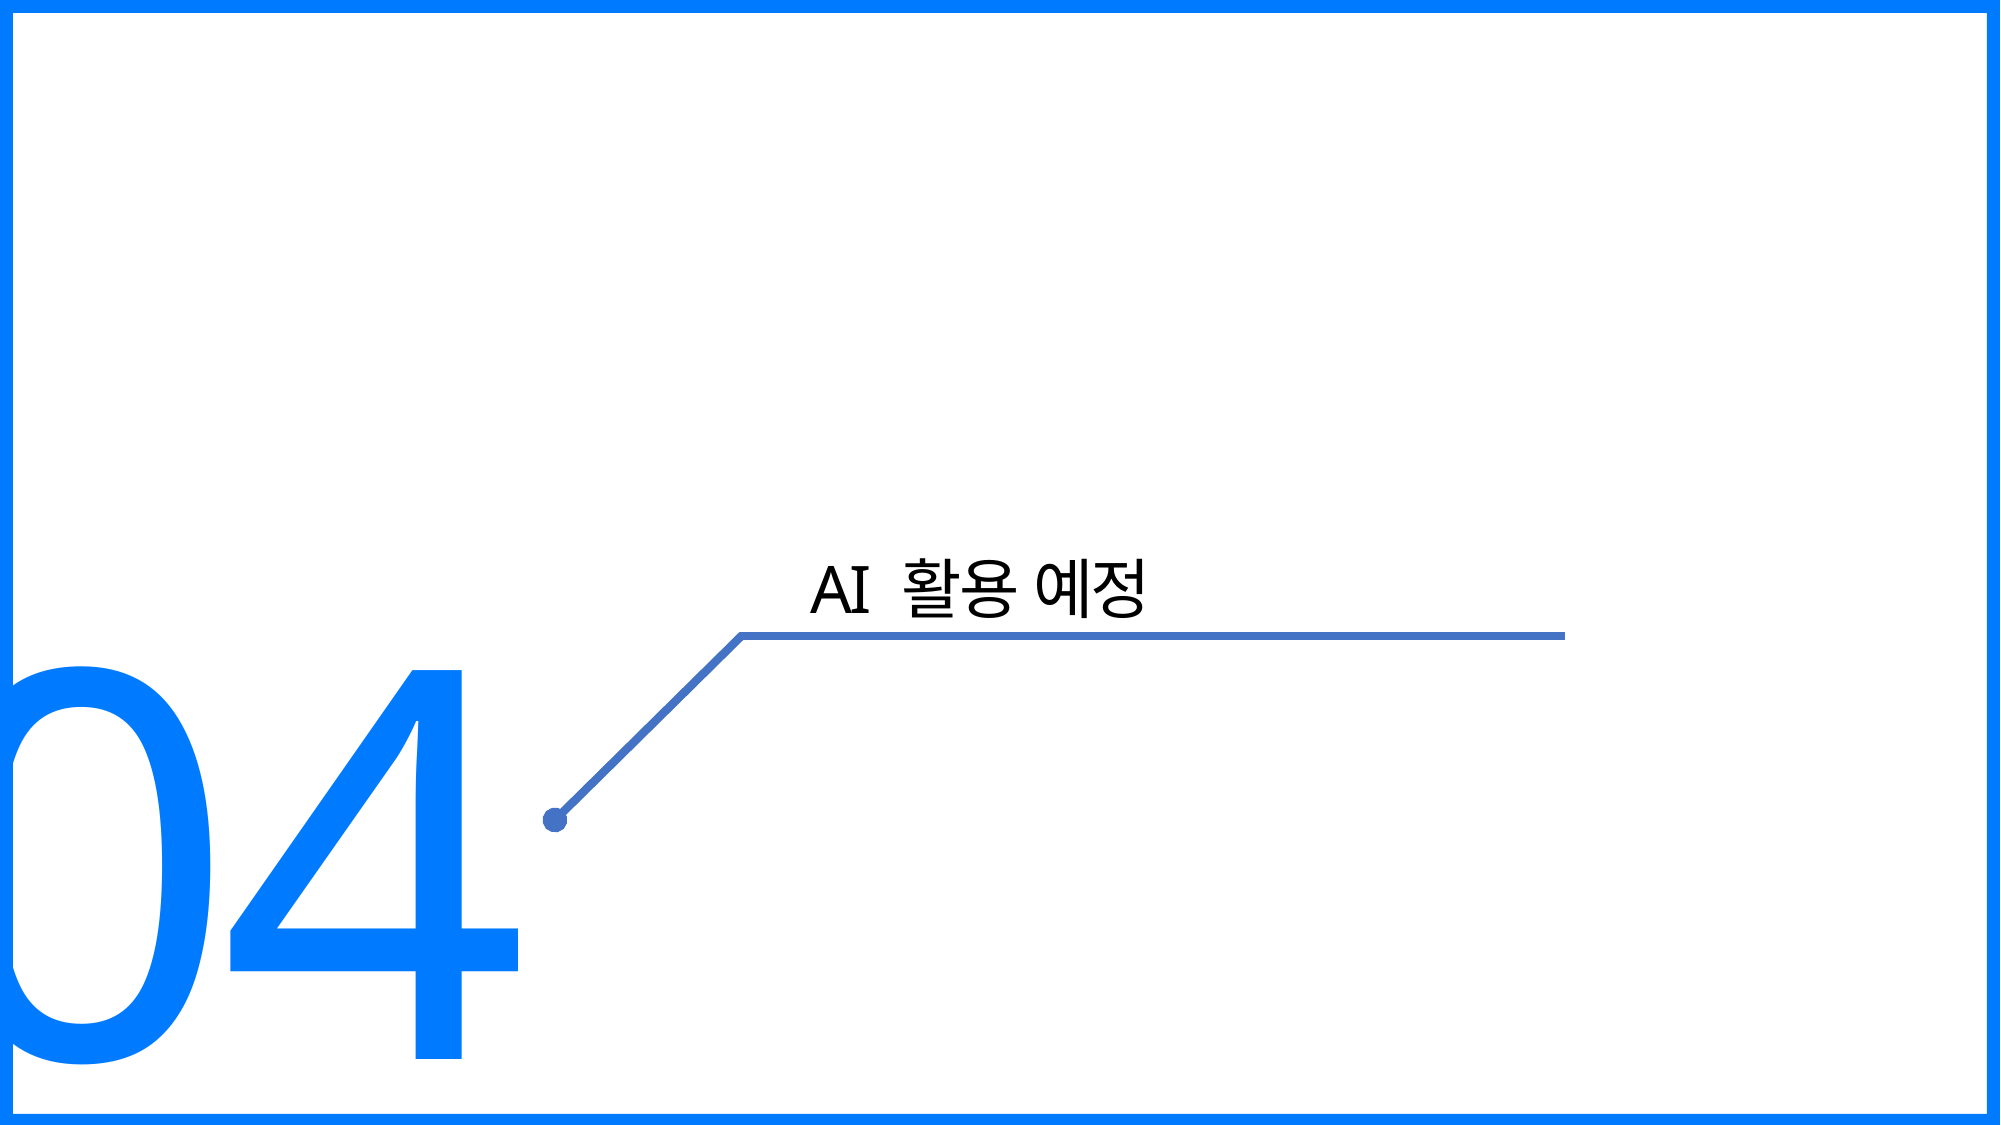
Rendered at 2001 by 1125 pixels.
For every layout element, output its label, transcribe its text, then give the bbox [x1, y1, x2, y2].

text_box 4 [0, 510, 865, 1125]
text_box AI 활용 예정 [514, 540, 1447, 634]
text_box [554, 634, 743, 821]
